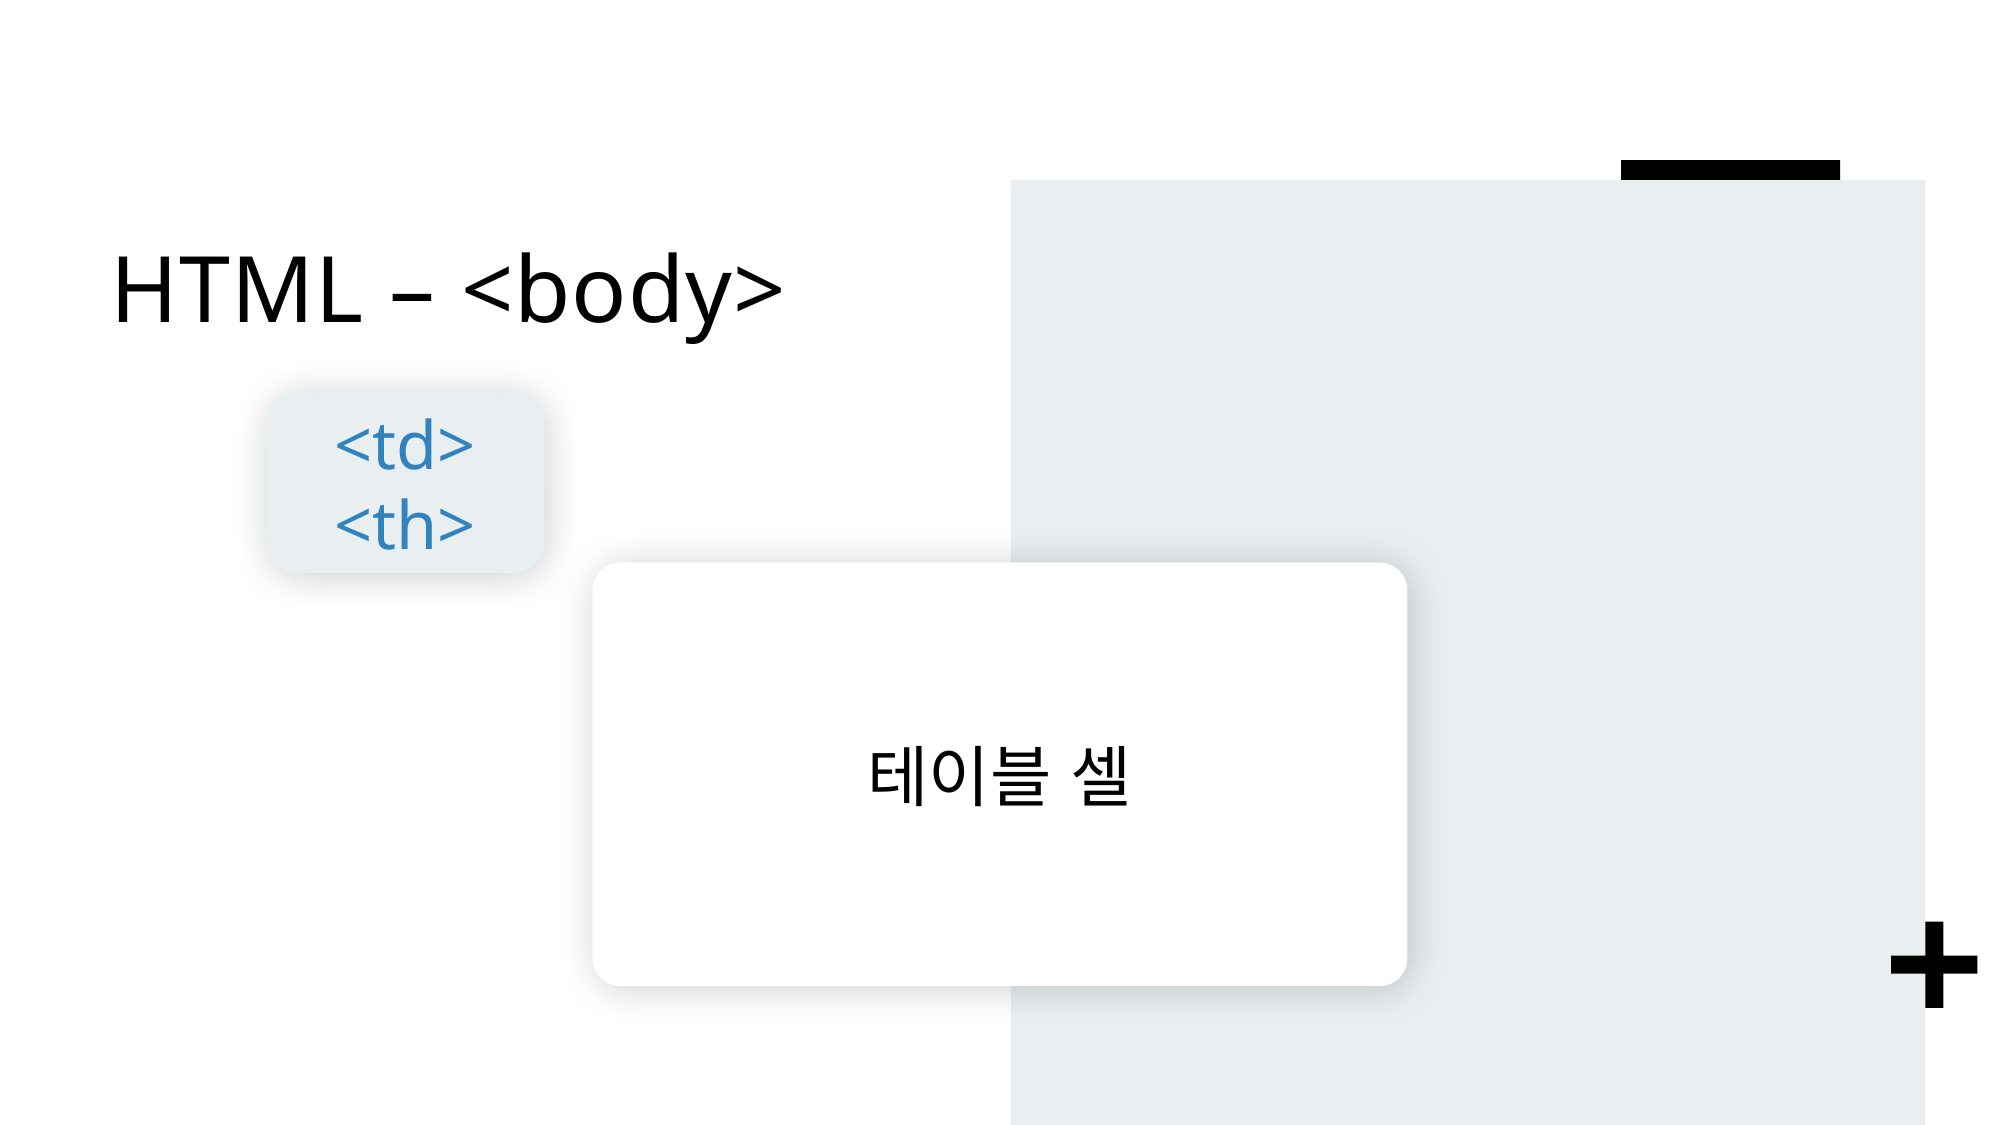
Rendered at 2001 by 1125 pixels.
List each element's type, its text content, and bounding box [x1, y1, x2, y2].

text_box <td> <th> [265, 391, 546, 574]
title HTML – <body> [92, 197, 1449, 435]
text_box 테이블 셀 [591, 561, 1409, 988]
